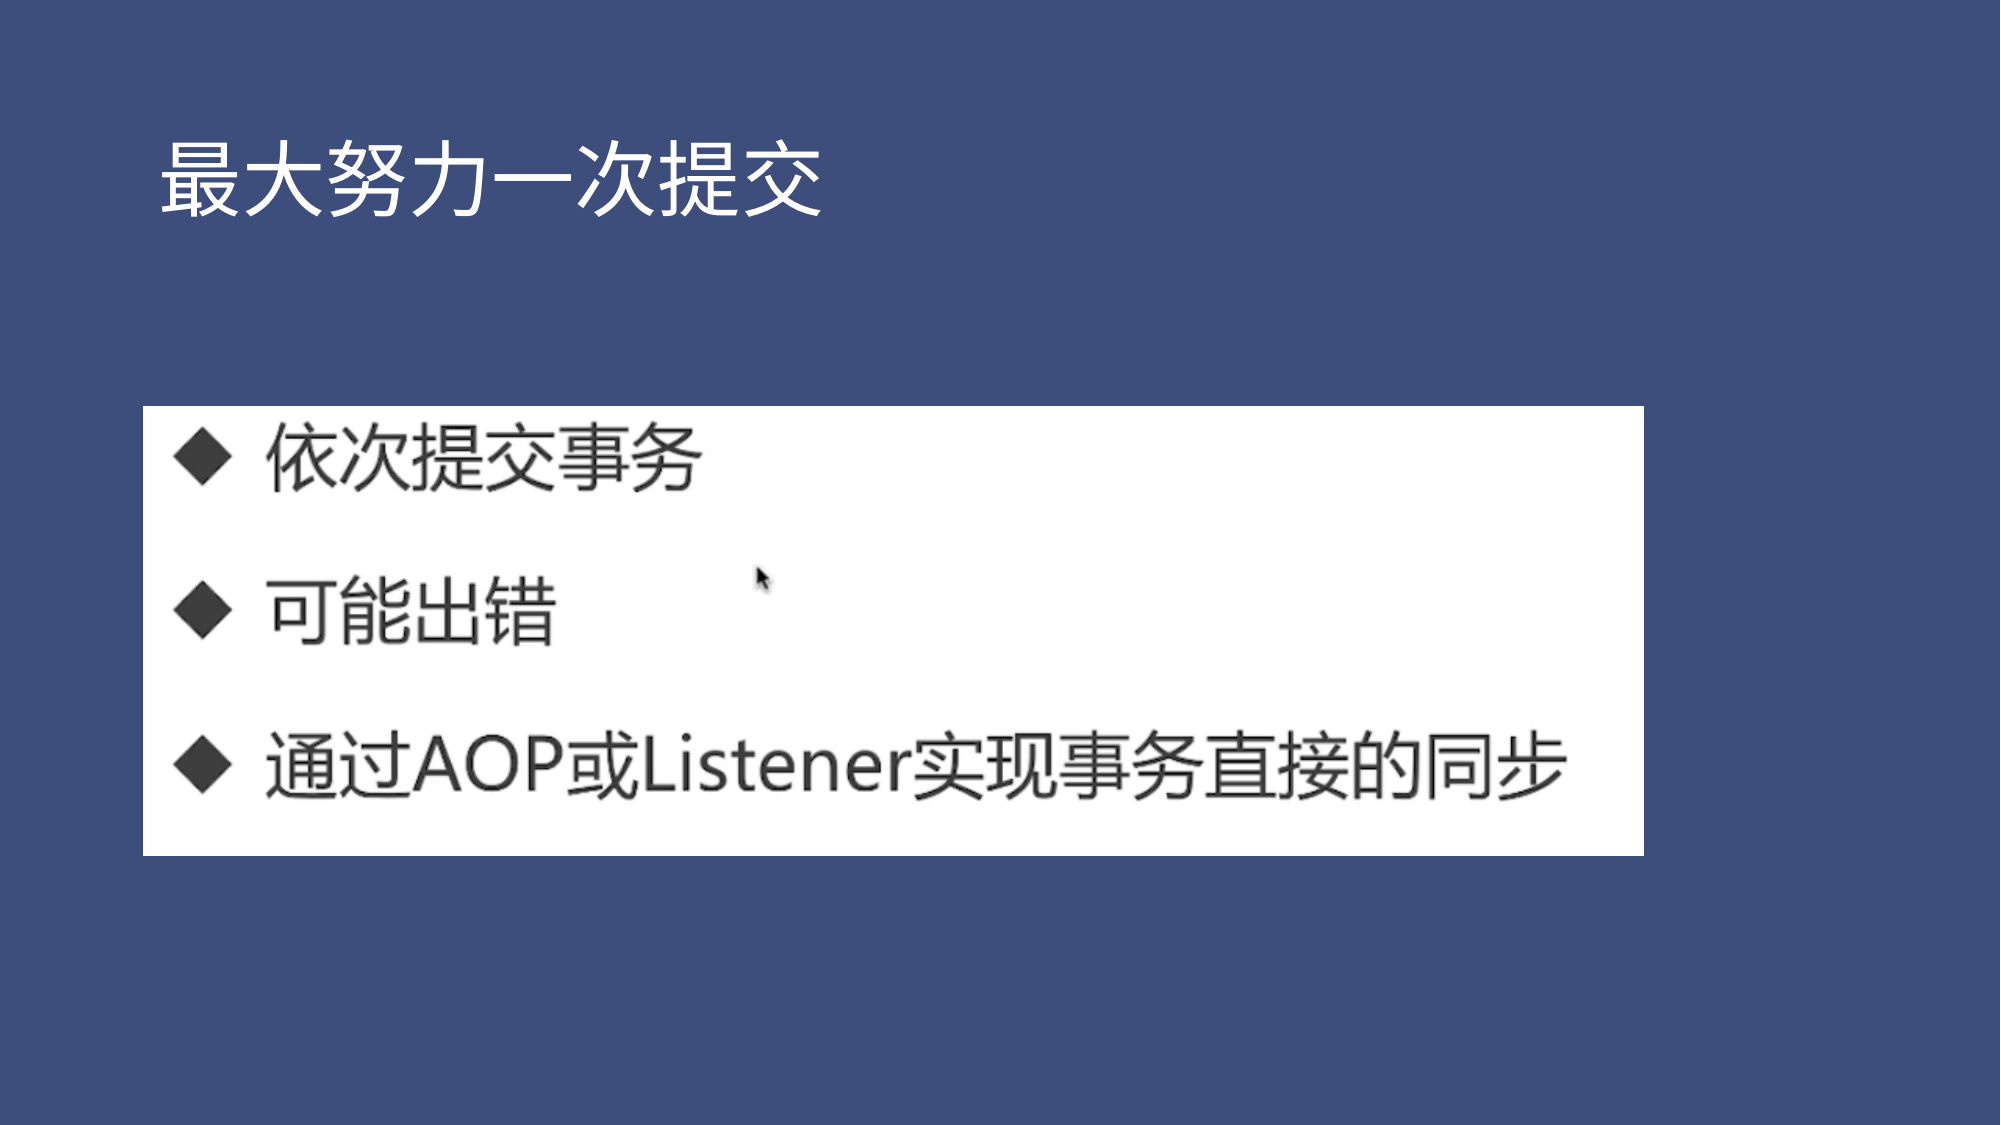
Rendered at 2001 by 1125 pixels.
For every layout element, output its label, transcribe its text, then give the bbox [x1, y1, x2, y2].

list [143, 406, 1644, 856]
title 最大努力一次提交 [143, 54, 1857, 280]
